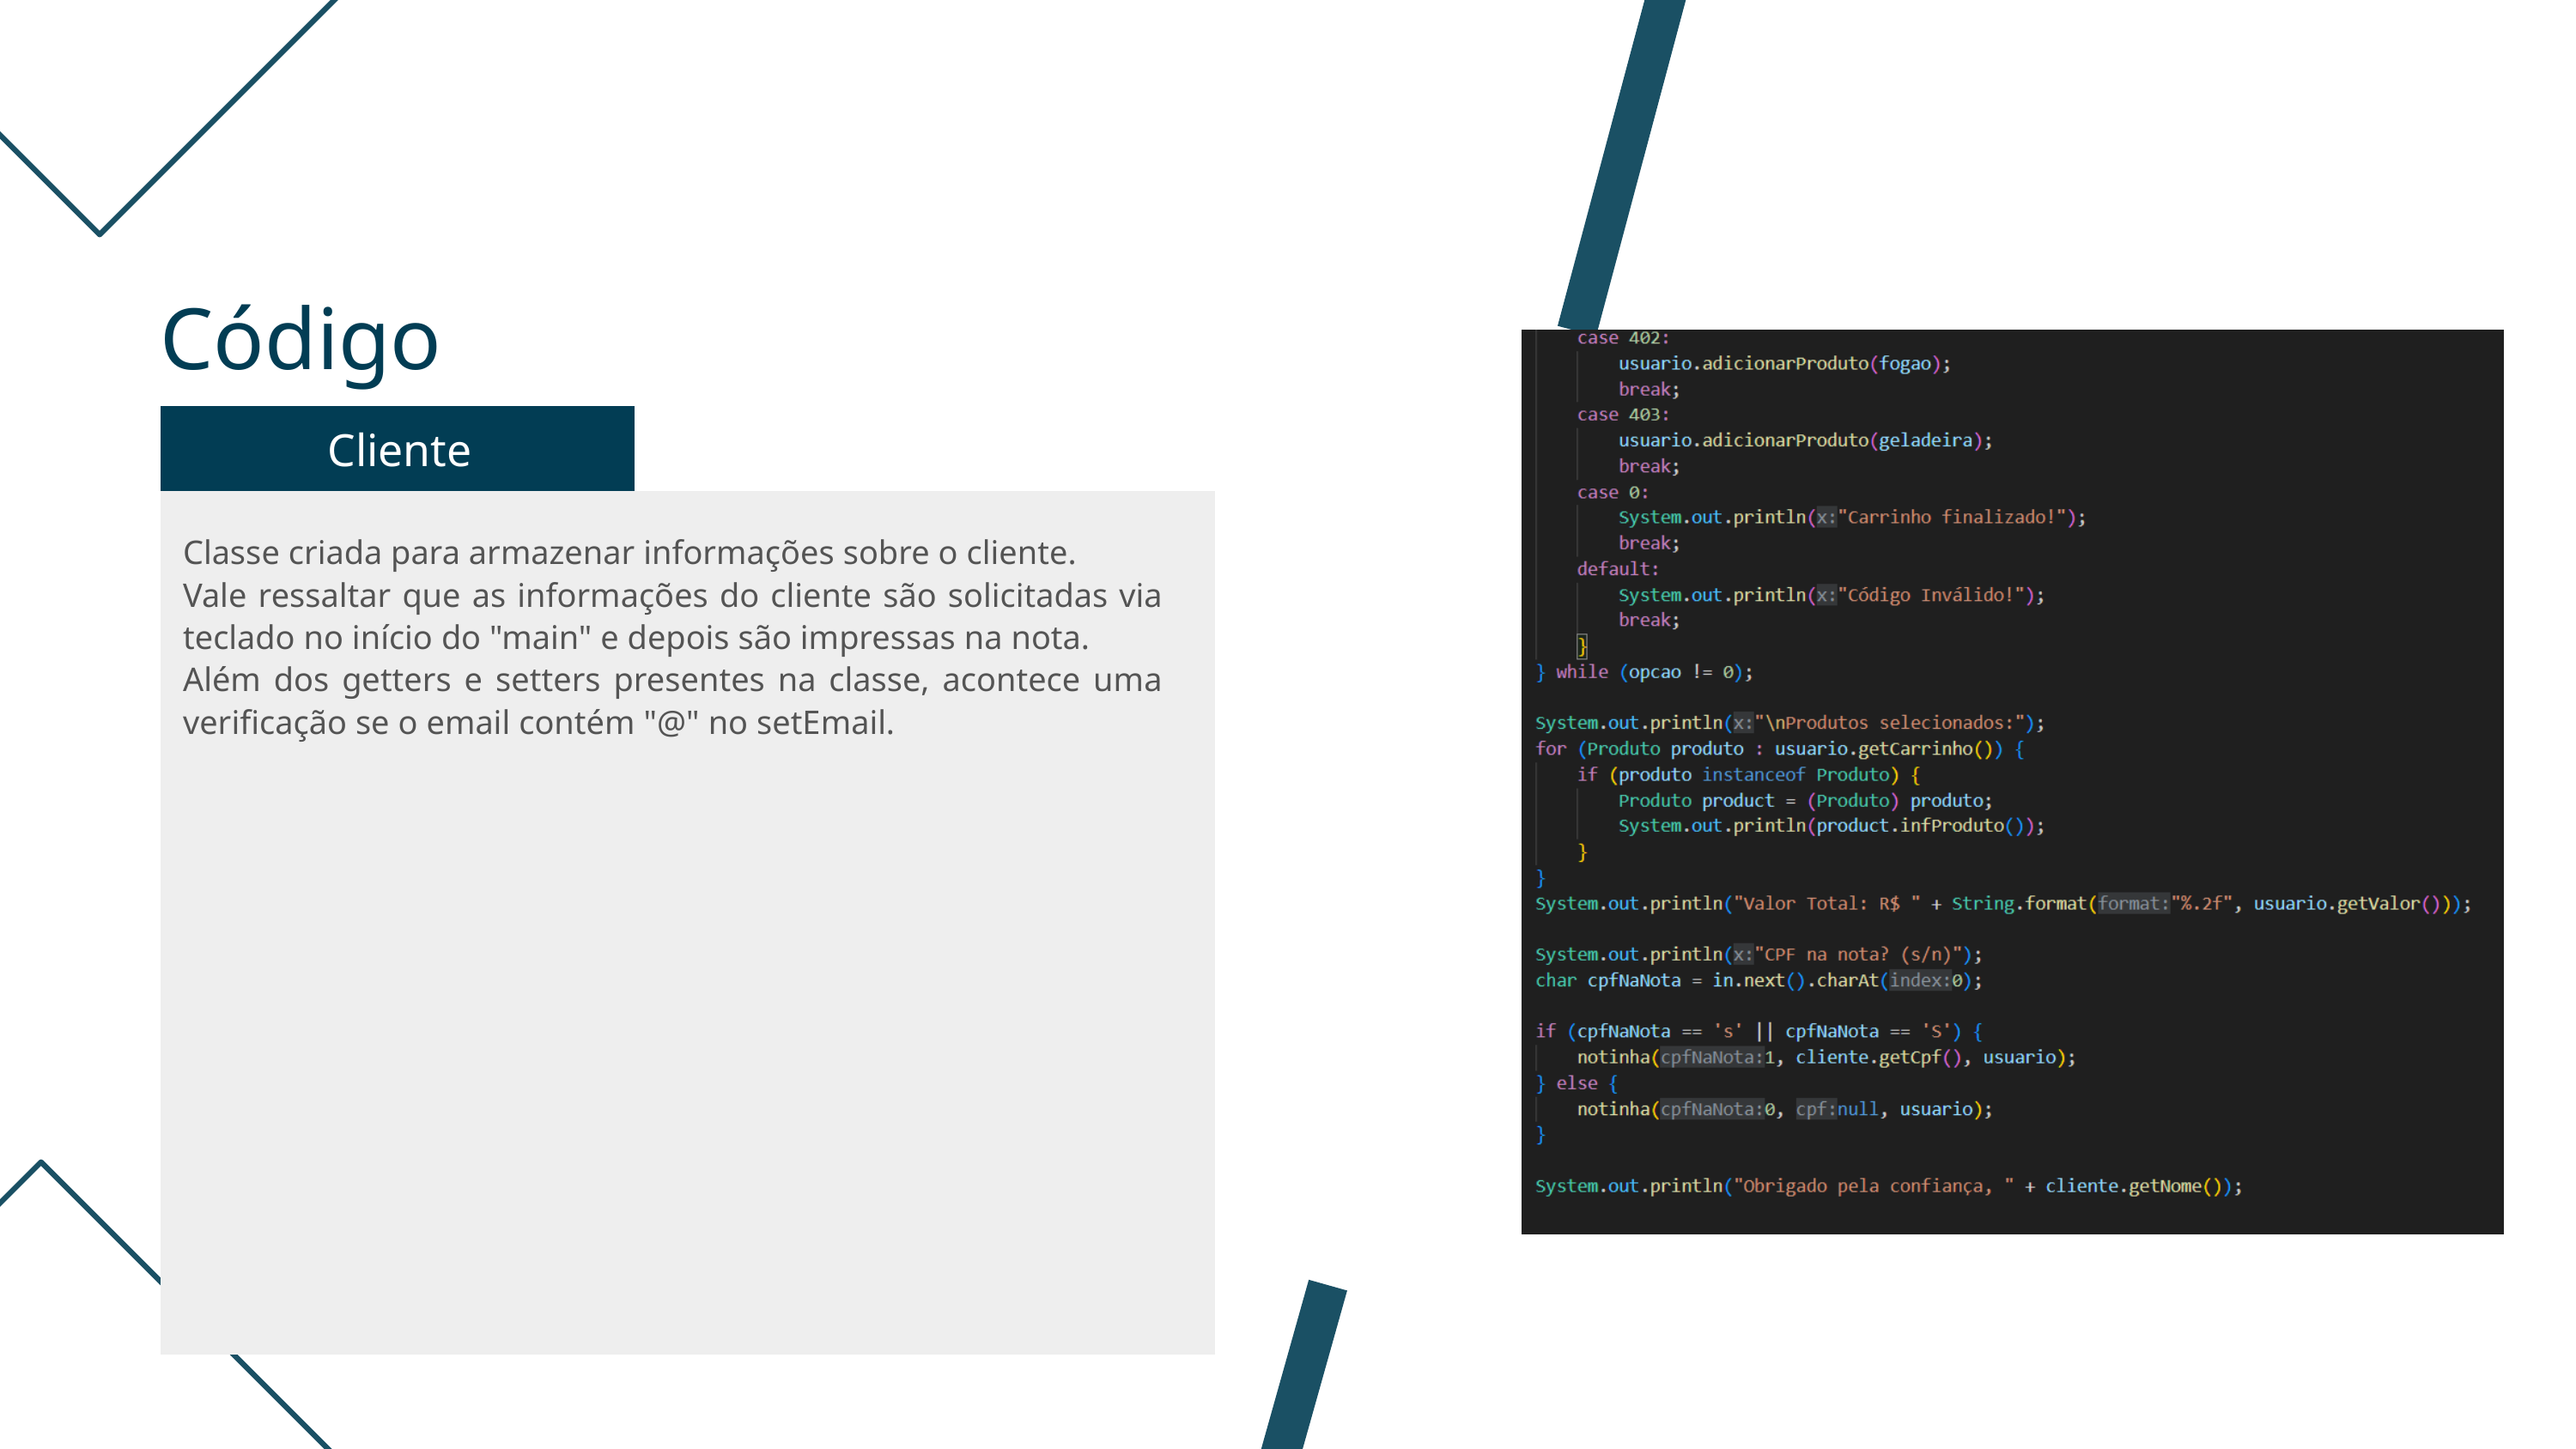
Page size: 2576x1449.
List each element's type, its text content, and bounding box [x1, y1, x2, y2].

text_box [160, 491, 1216, 1355]
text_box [0, 0, 358, 129]
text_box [160, 406, 635, 490]
text_box Código [160, 267, 1231, 386]
text_box [1522, 330, 2504, 1234]
